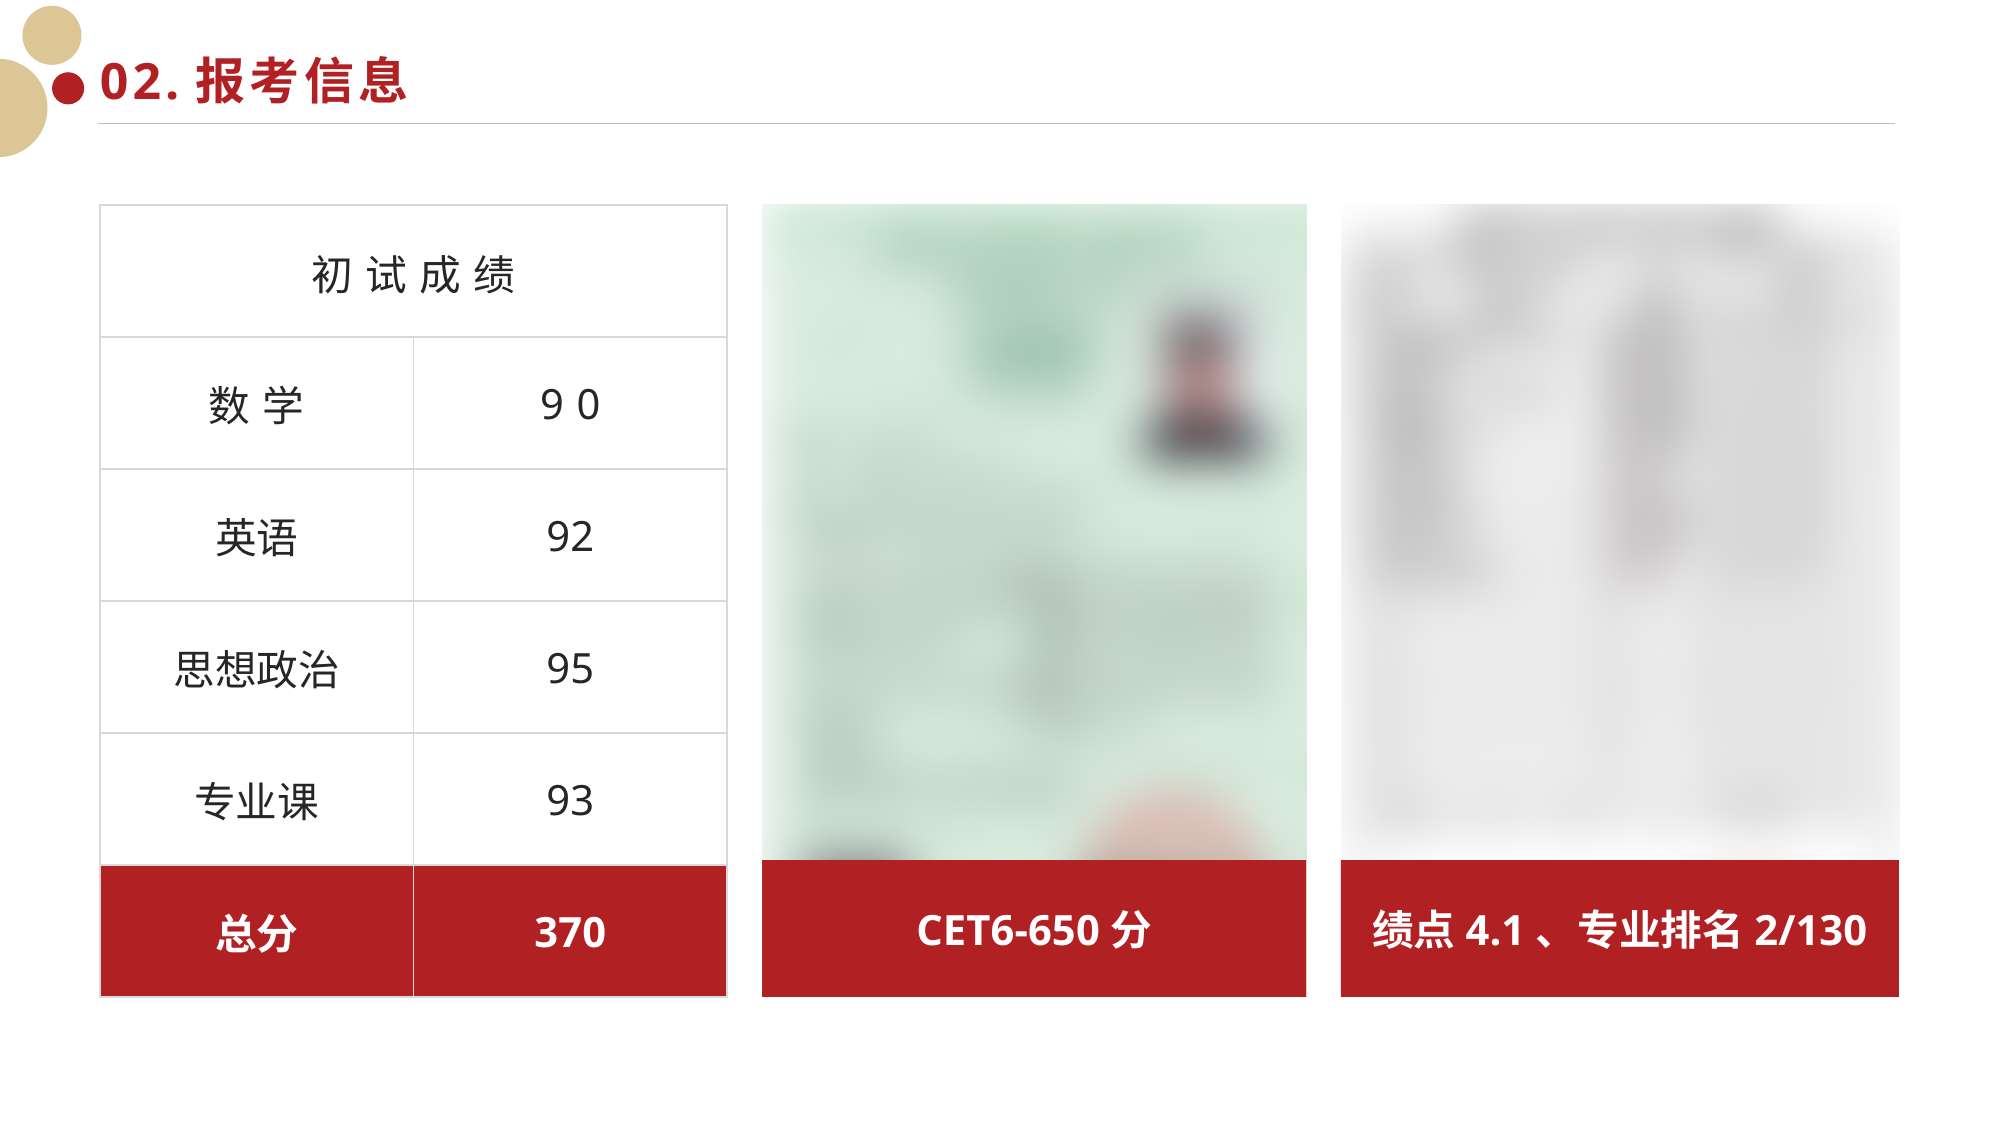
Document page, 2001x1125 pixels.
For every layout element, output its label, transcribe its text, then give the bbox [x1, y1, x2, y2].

picture [762, 204, 1307, 997]
table_cell 总分 [101, 866, 413, 996]
table_cell 英语 [101, 470, 413, 600]
table_cell 95 [414, 602, 726, 732]
title 02.报考信息 [99, 46, 1405, 120]
table_cell 专业课 [101, 734, 413, 864]
table_cell 370 [414, 866, 726, 996]
table_cell 93 [414, 734, 726, 864]
table_cell 数学 [101, 338, 413, 468]
table_header 初试成绩 [101, 206, 726, 336]
table_cell 90 [414, 338, 726, 468]
picture [1340, 204, 1900, 997]
table_cell 思想政治 [101, 602, 413, 732]
table_cell 92 [414, 470, 726, 600]
